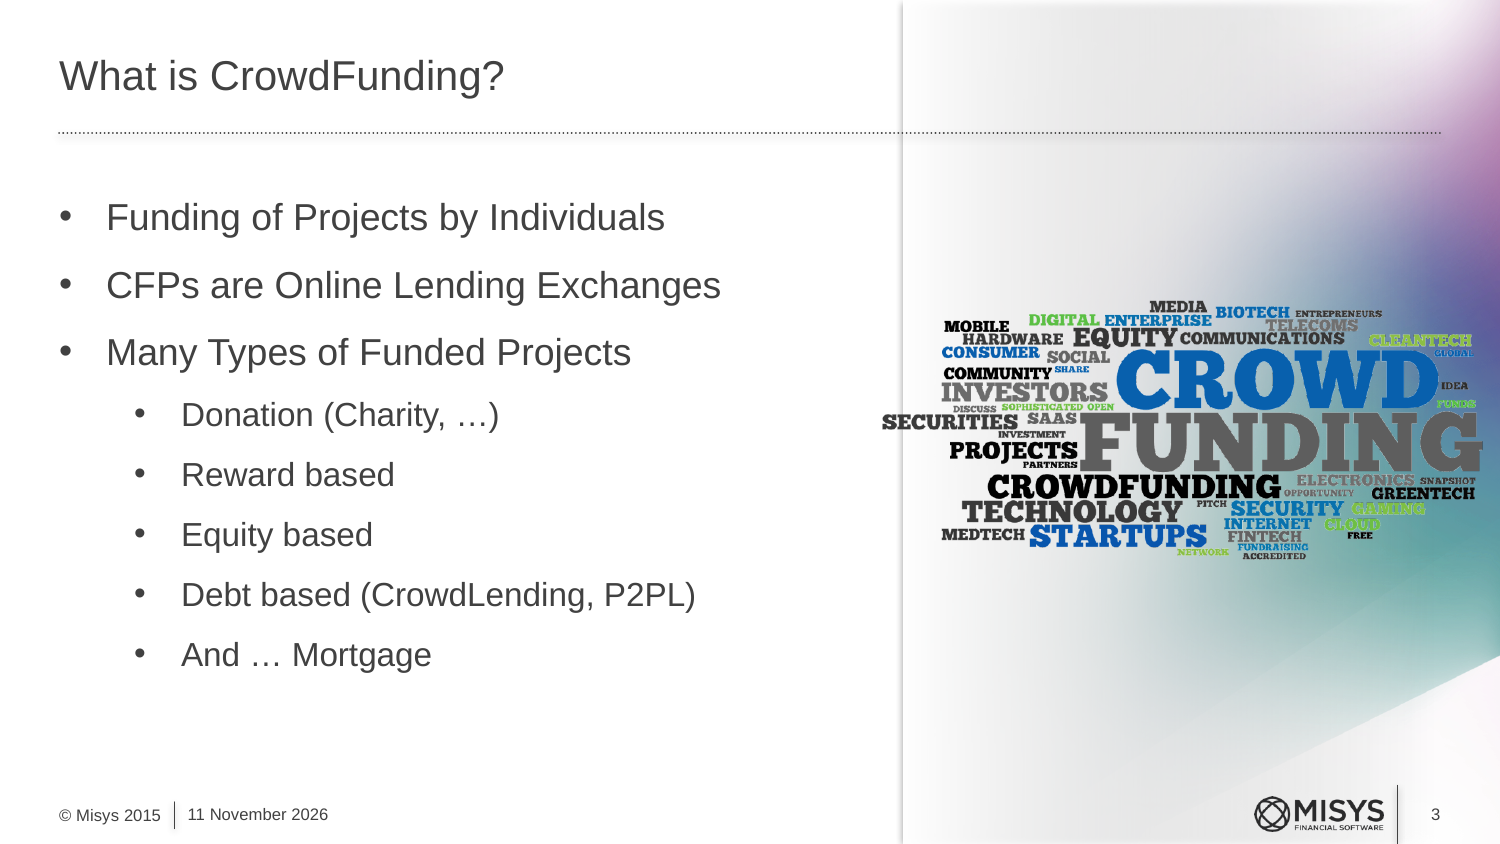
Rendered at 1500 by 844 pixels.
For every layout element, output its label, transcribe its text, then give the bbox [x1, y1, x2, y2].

picture [1254, 796, 1384, 832]
slide_number [187, 796, 430, 832]
slide_number [1336, 0, 1363, 4]
text_box Funding of Projects by Individuals CFPs are Online Lending Exchanges Many Types of Funded Projects Donation (Charity, …) Reward based Equity based Debt based (CrowdLending, P2PL) And … Mortgage [59, 170, 977, 673]
title What is CrowdFunding? [59, 29, 1441, 119]
picture [879, 0, 1500, 844]
footer © Misys 2015 [59, 796, 187, 832]
slide_number 3 [1397, 784, 1441, 844]
